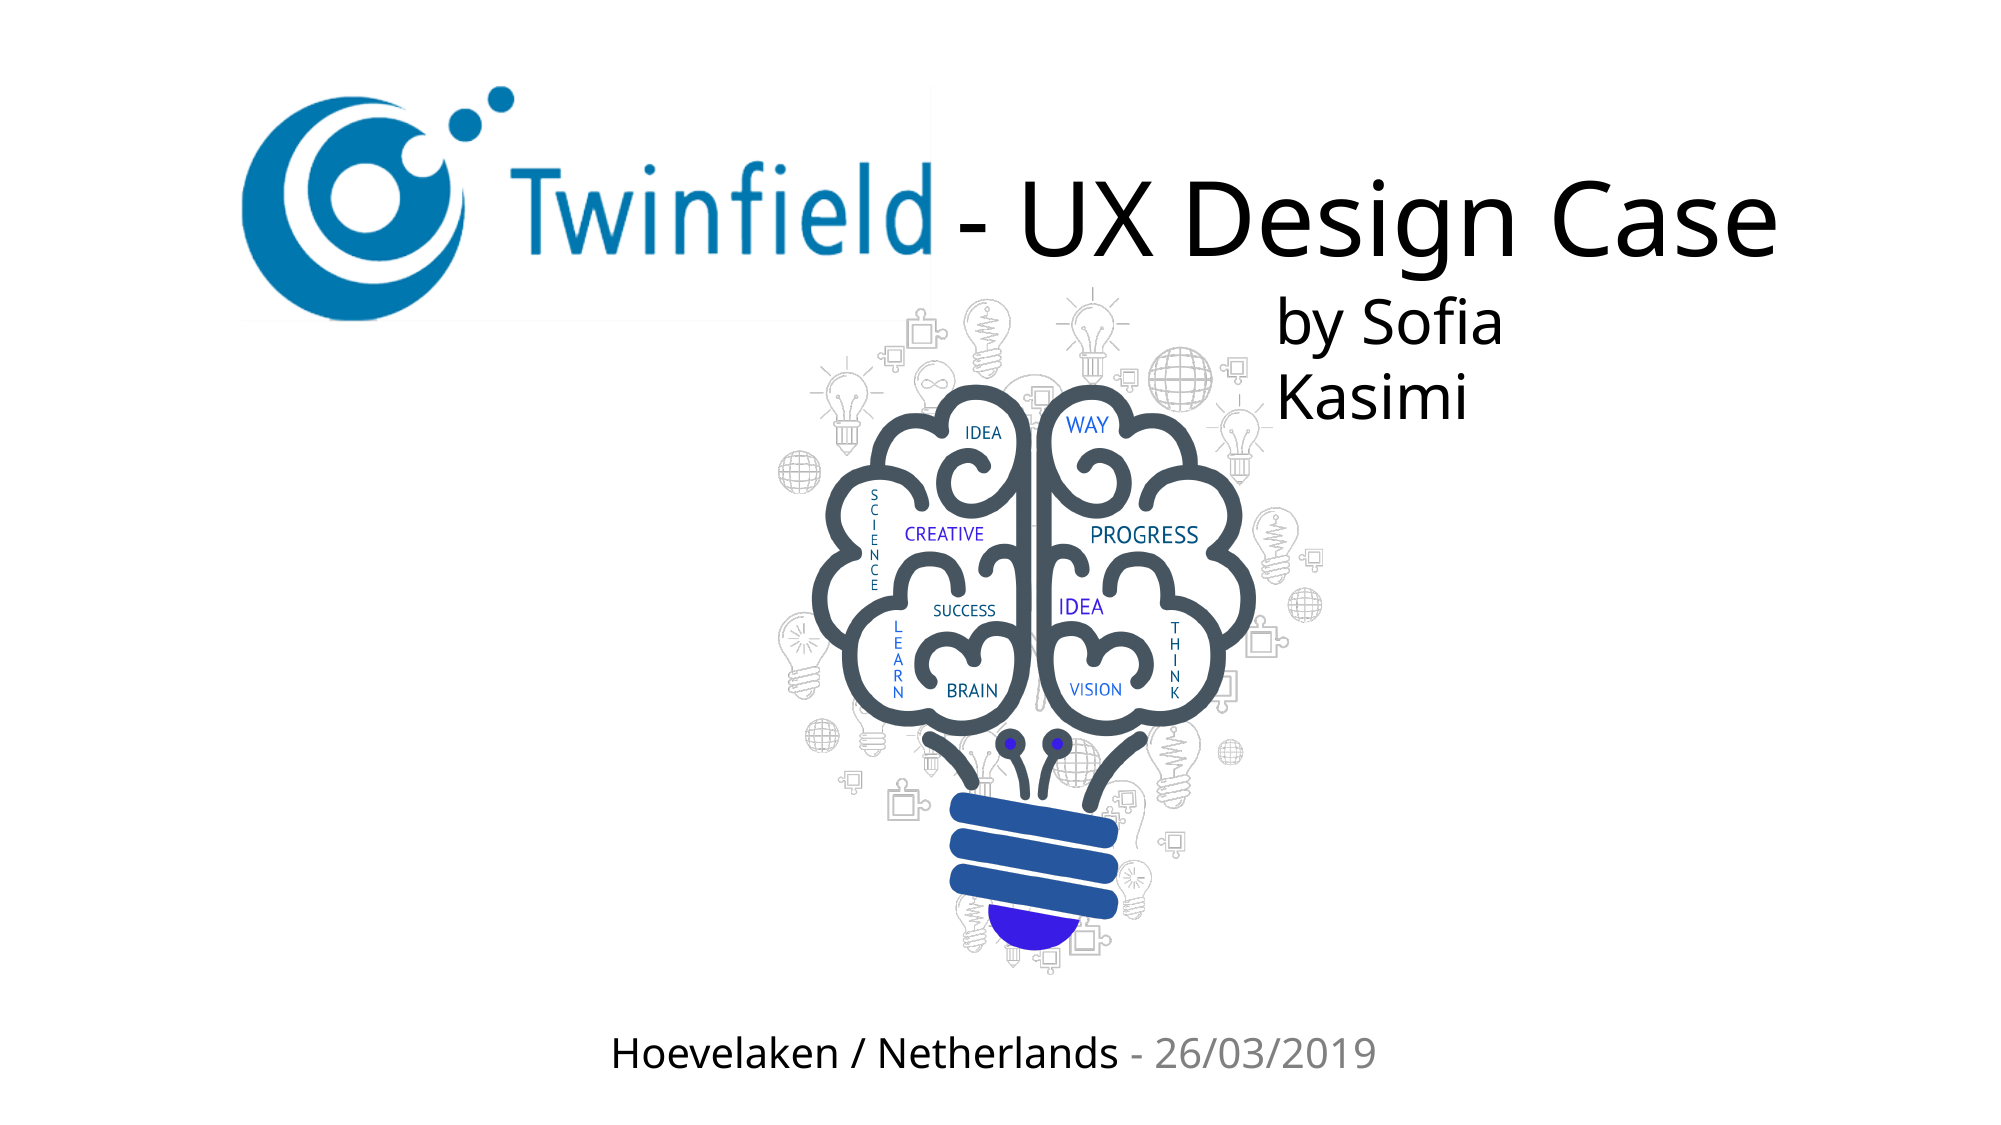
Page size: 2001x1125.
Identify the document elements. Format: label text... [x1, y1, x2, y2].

text_box Hoevelaken / Netherlands - 26/03/2019 [0, 1018, 1988, 1084]
text_box - UX Design Case [943, 144, 2000, 285]
picture [236, 79, 1323, 975]
text_box by Sofia Kasimi [1260, 274, 1724, 440]
